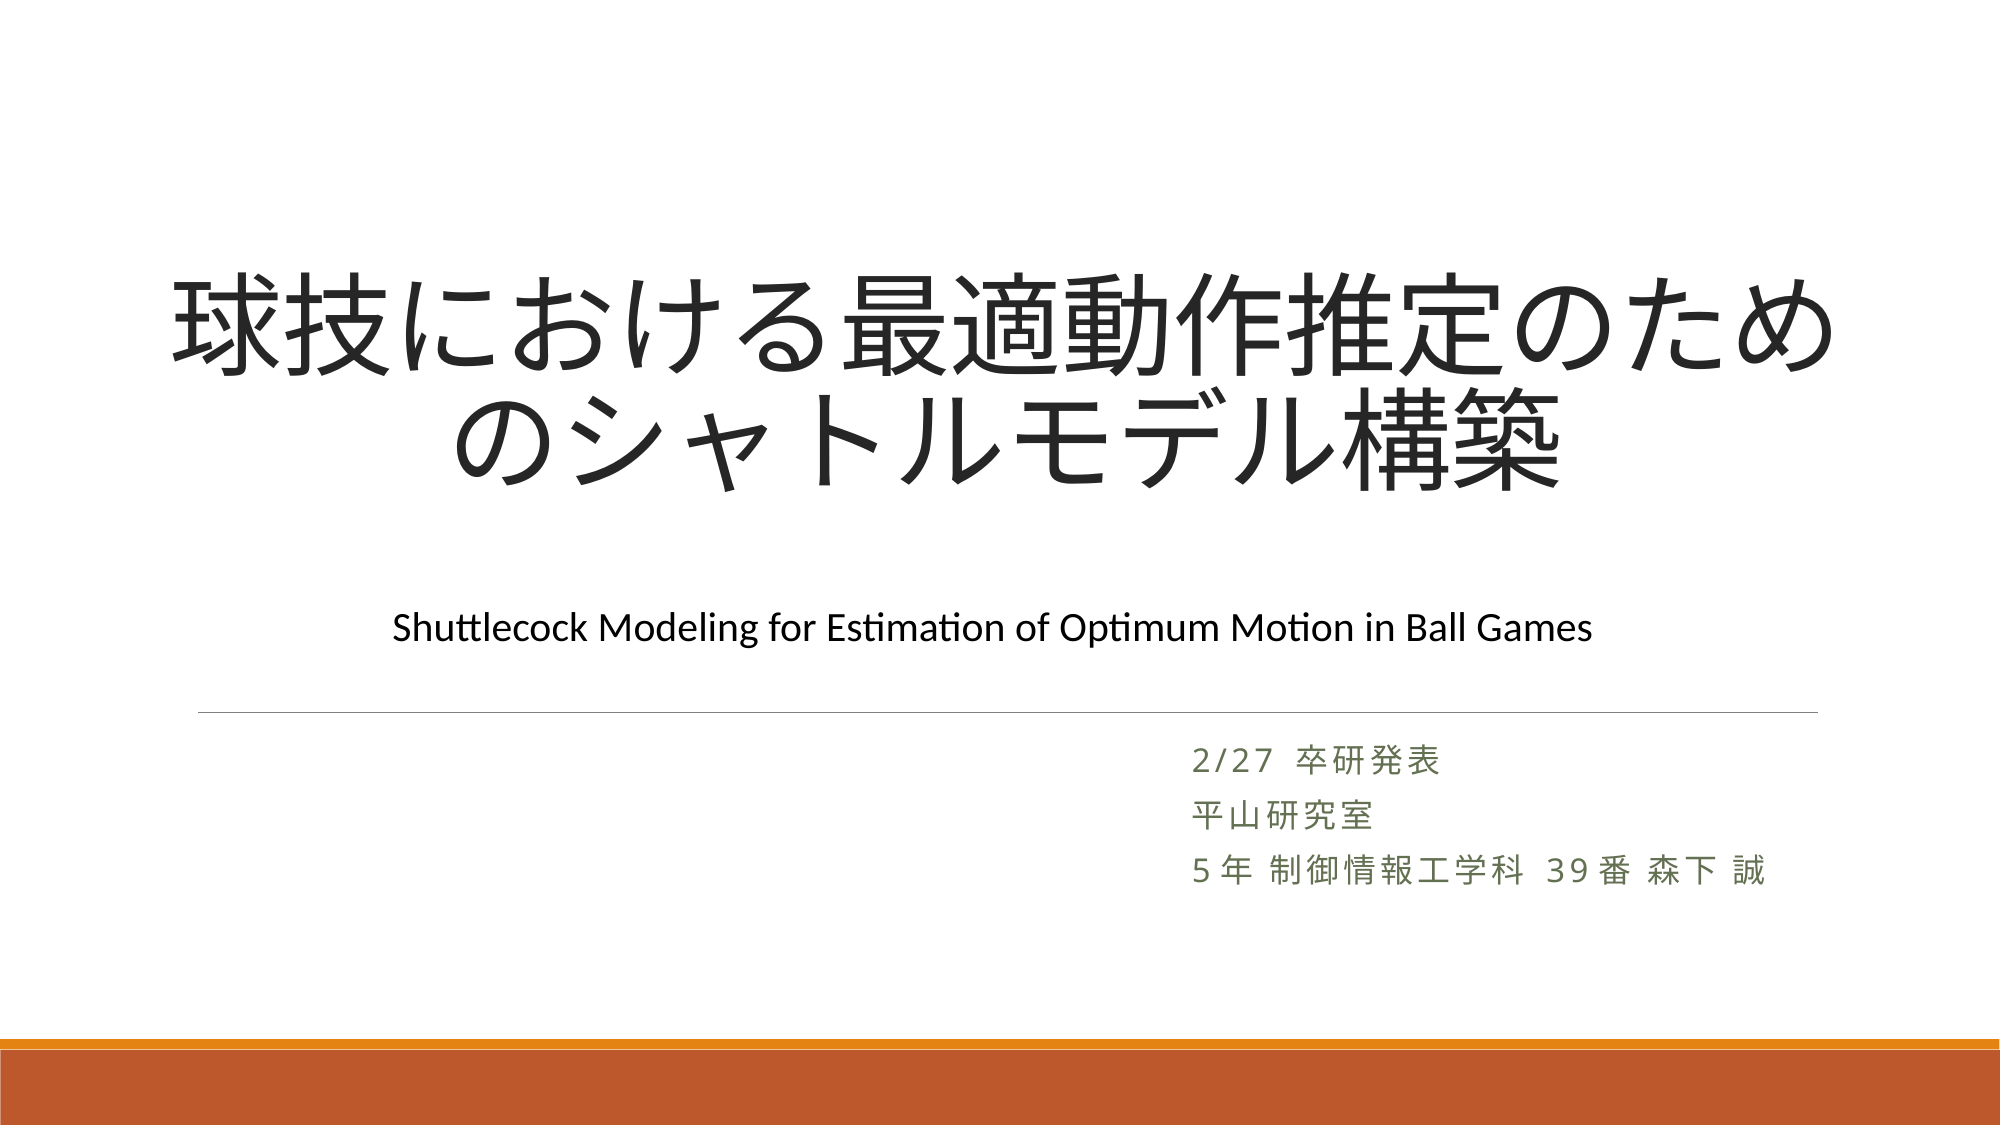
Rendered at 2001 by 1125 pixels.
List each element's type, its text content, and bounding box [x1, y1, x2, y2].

title 球技における最適動作推定のためのシャトルモデル構築 [108, 121, 1903, 513]
text_box Shuttlecock Modeling for Estimation of Optimum Motion in Ball Games [377, 592, 1633, 657]
subtitle 2/27 卒研発表 平山研究室 5年 制御情報工学科 39番 森下 誠 [1176, 736, 1903, 898]
